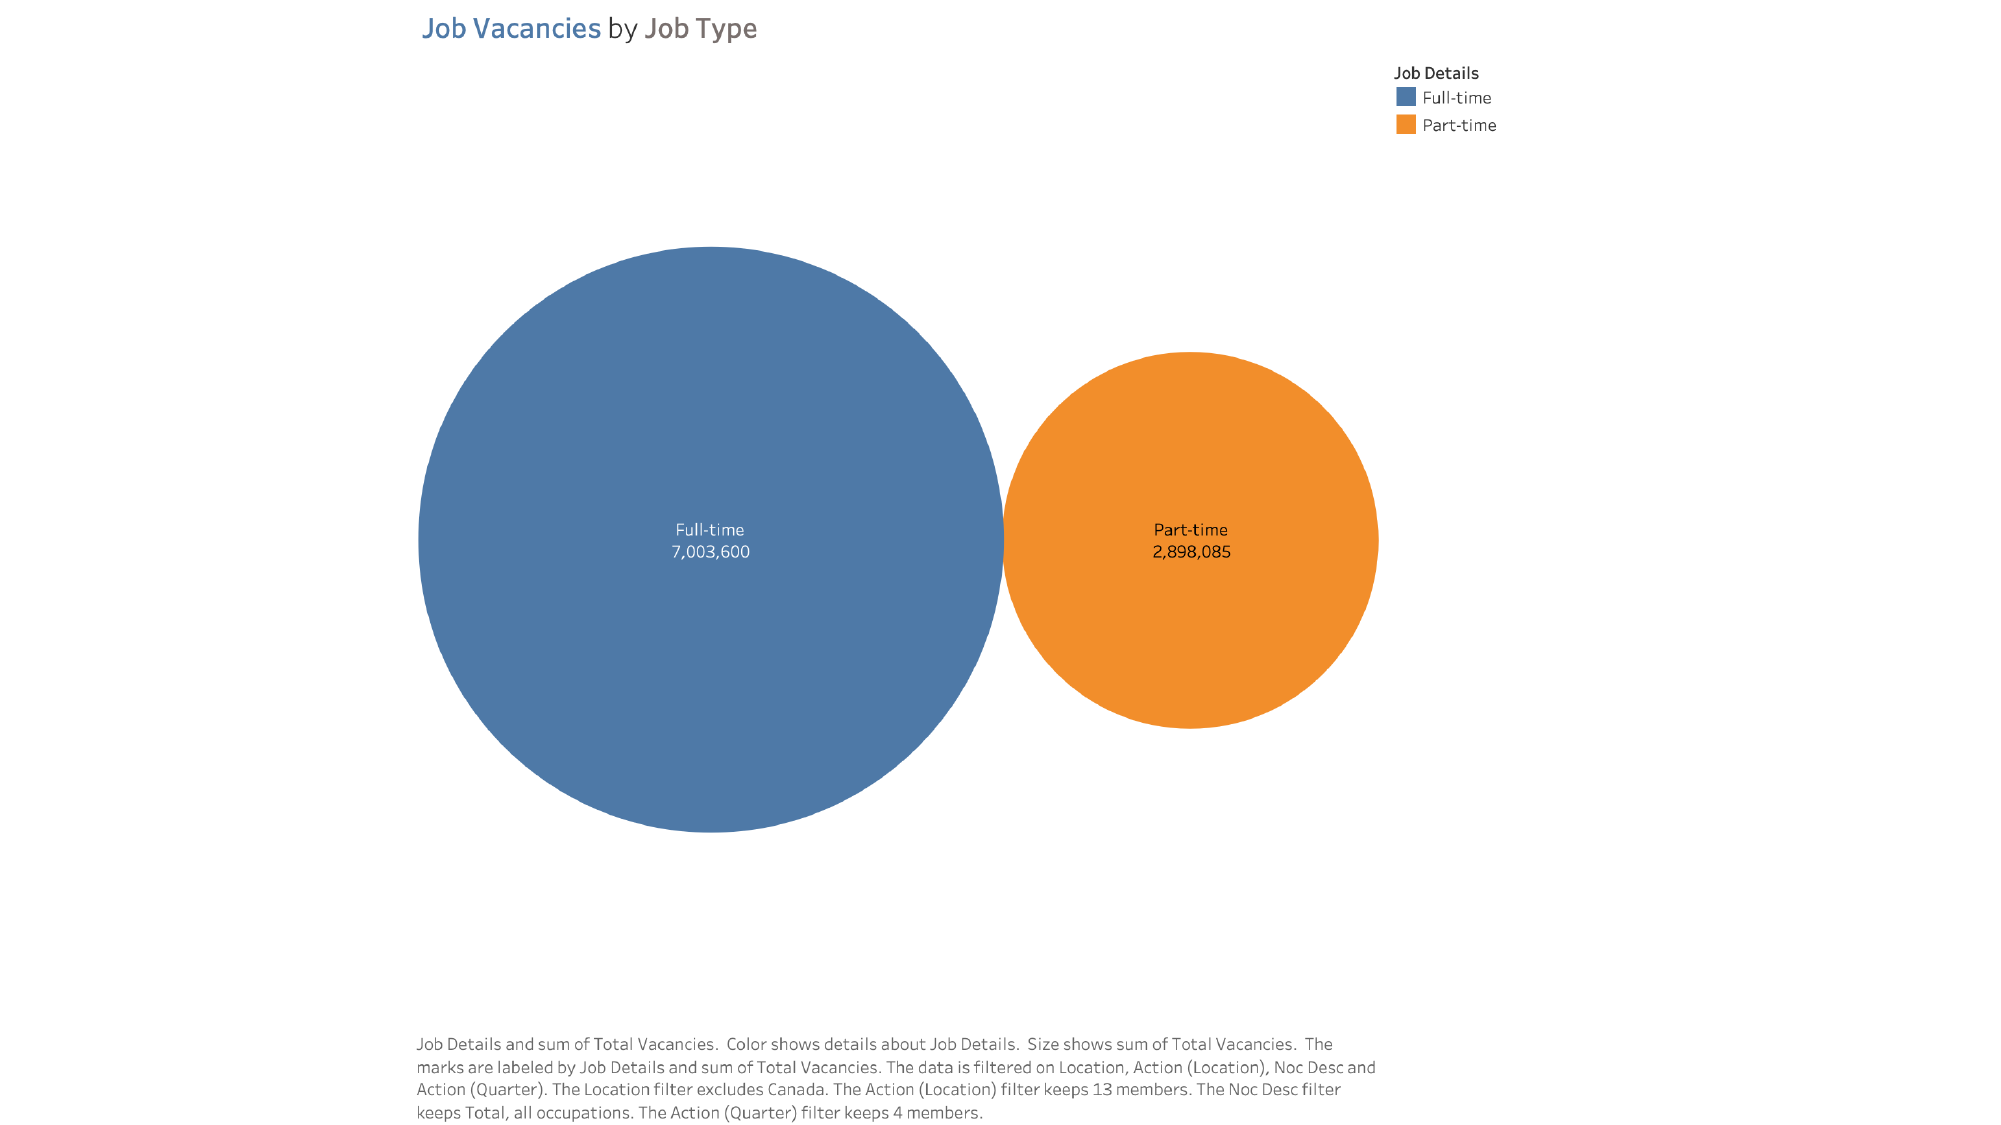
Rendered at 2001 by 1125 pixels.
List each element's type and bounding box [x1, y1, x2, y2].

picture [416, 0, 1584, 1125]
